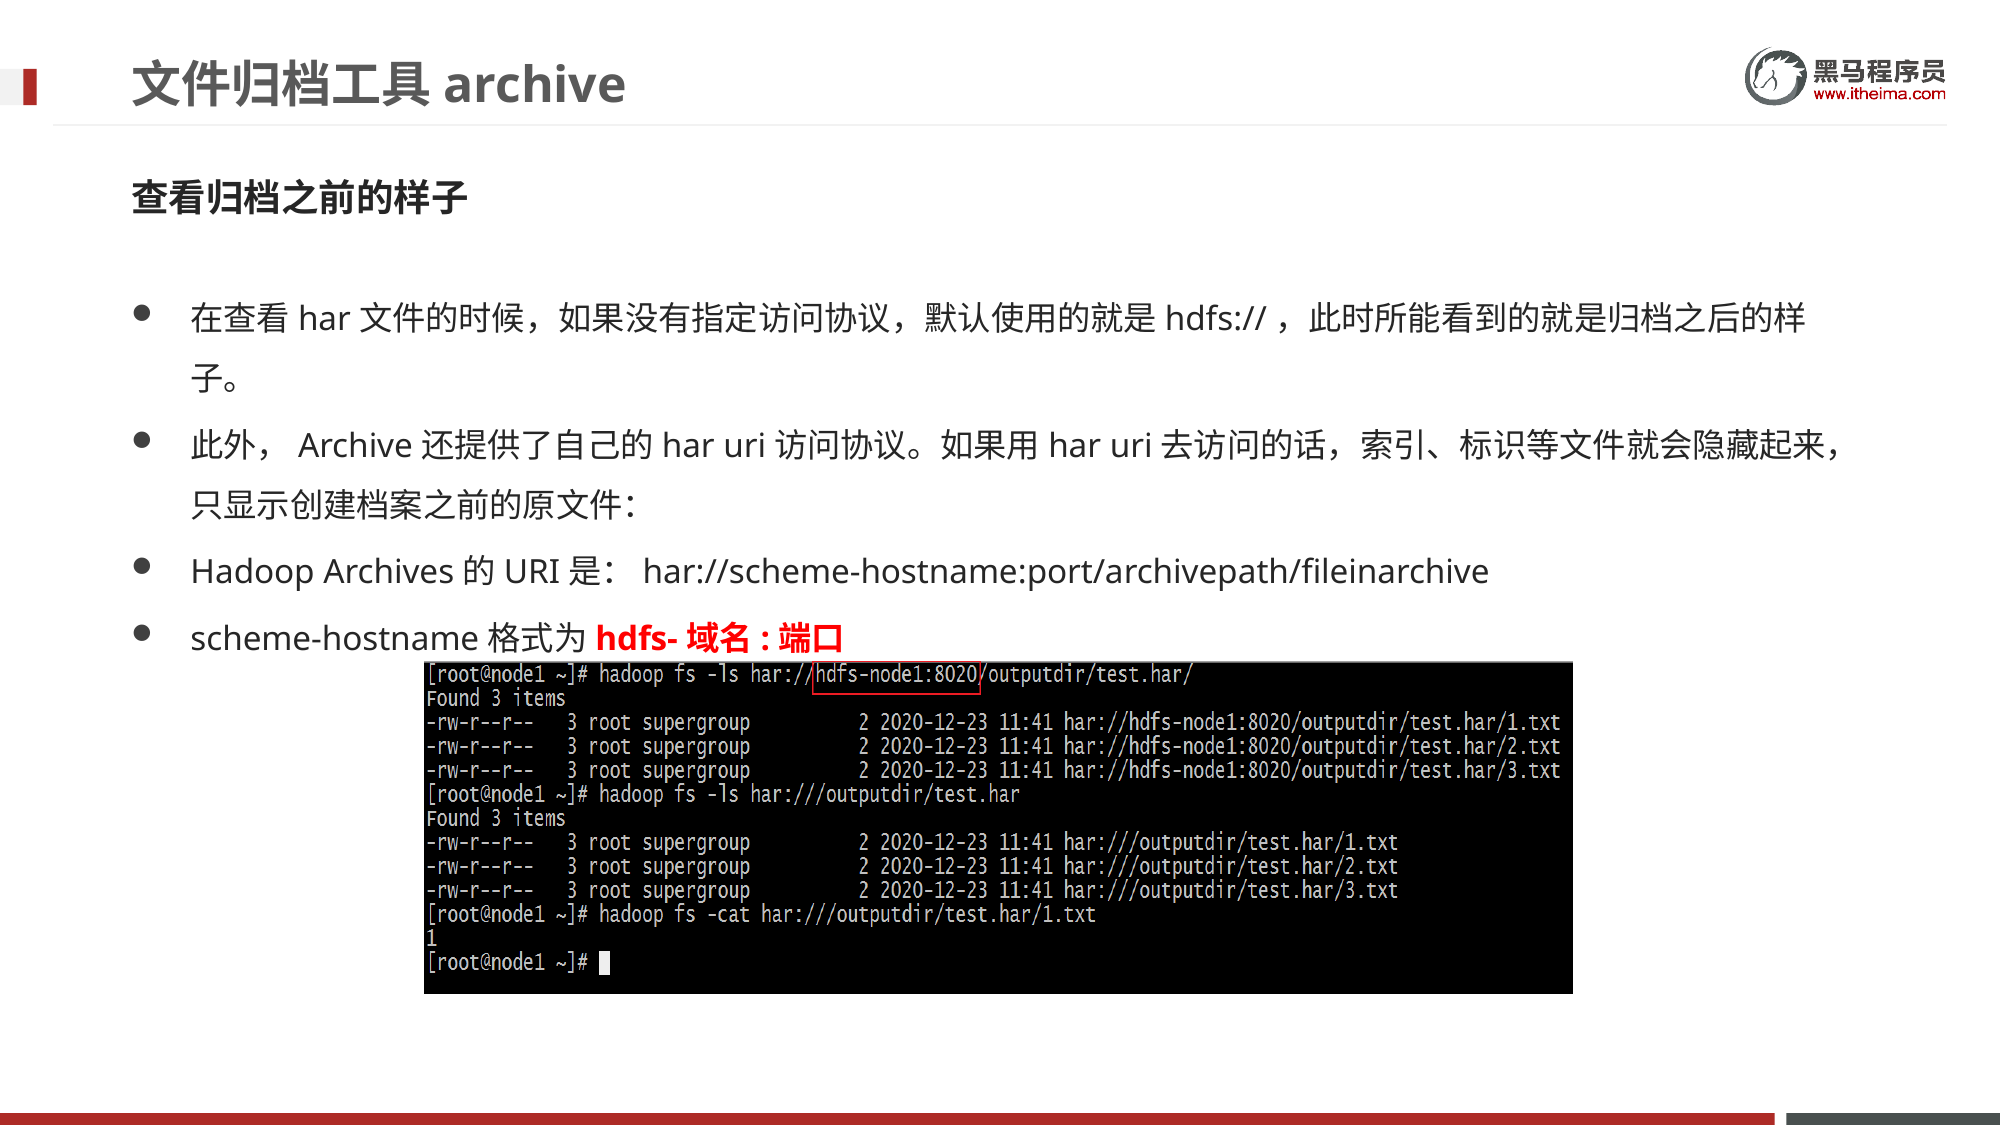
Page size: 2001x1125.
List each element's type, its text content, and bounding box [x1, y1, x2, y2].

title 文件归档工具archive [116, 40, 1556, 125]
list 查看归档之前的样子 [116, 154, 1880, 239]
picture [1744, 46, 1946, 106]
list 在查看har文件的时候，如果没有指定访问协议，默认使用的就是hdfs://，此时所能看到的就是归档之后的样子。 此外，Archive还提供了自己的har uri访问协议。如果用har uri去访问的话，索引、标识等文件就会隐藏起来，只显示创建档案之前的原文件： Hadoop Archives的URI是：har://scheme-hostname:port/archivepath/fileinarchive scheme-hostname格式为hdfs-域名:端口 [116, 270, 1880, 963]
picture [423, 661, 1573, 994]
